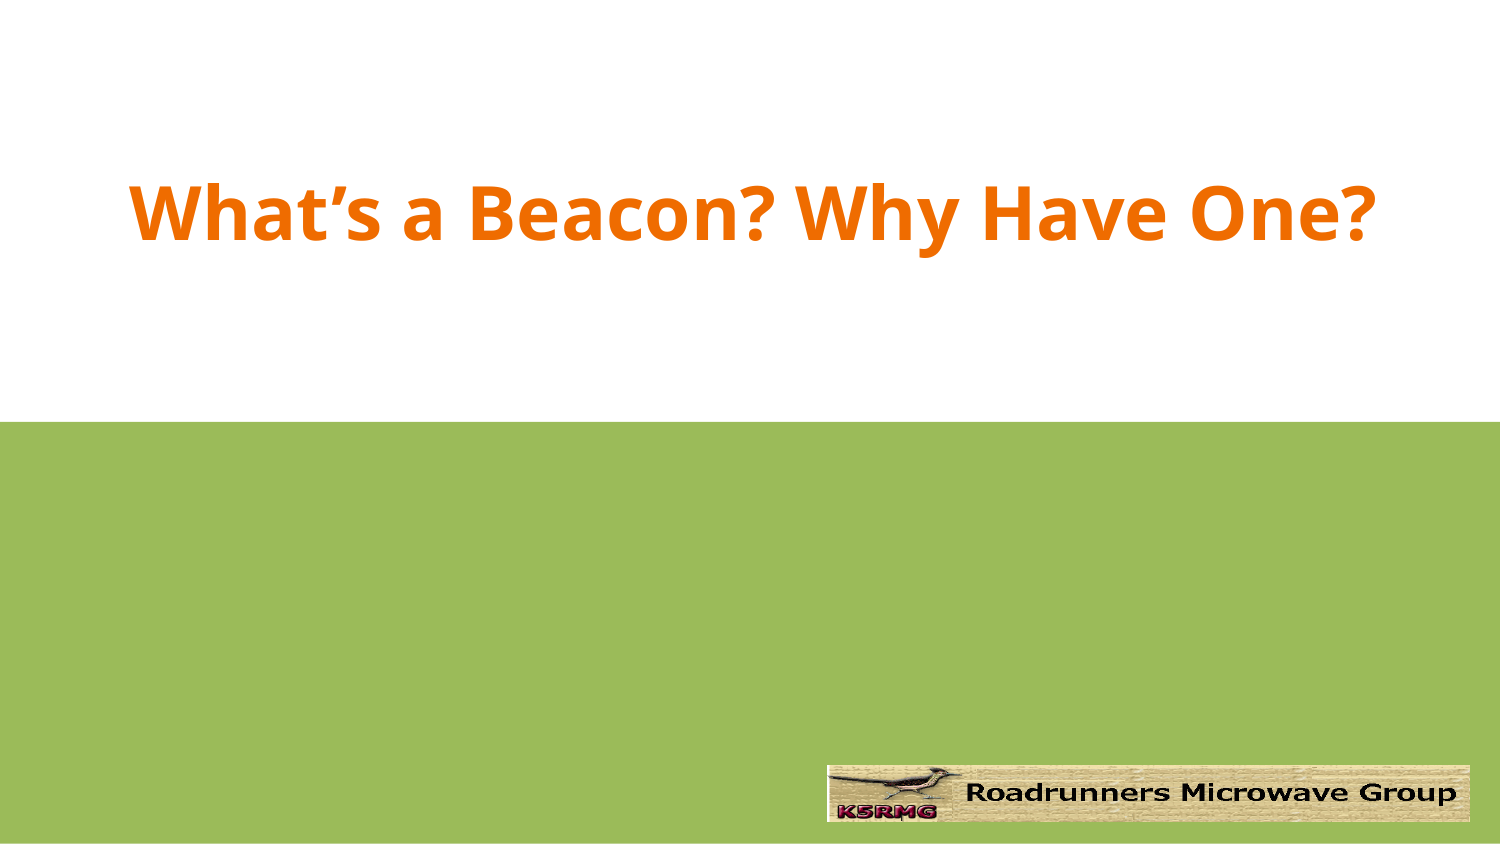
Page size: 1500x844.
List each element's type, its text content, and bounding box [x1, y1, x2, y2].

picture [827, 764, 1471, 822]
text_box What’s a Beacon? Why Have One? [51, 133, 1458, 289]
